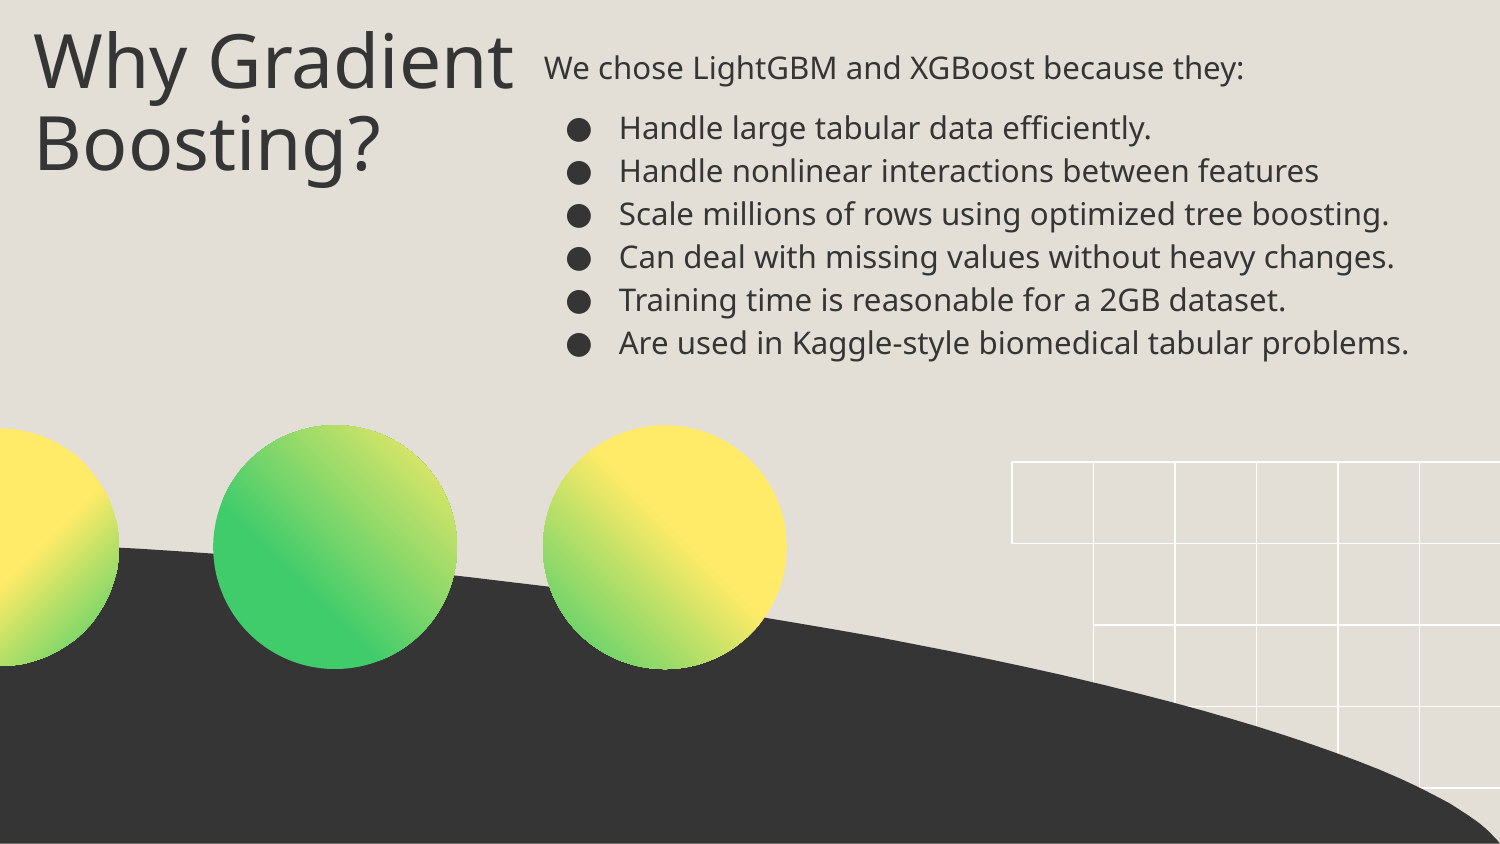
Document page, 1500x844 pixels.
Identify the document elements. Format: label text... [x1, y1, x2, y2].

list We chose LightGBM and XGBoost because they: Handle large tabular data efficiently. Handle nonlinear interactions between features Scale millions of rows using optimized tree boosting. Can deal with missing values without heavy changes. Training time is reasonable for a 2GB dataset. Are used in Kaggle-style biomedical tabular problems. [528, 27, 1500, 442]
title Why Gradient Boosting? [18, 9, 706, 202]
